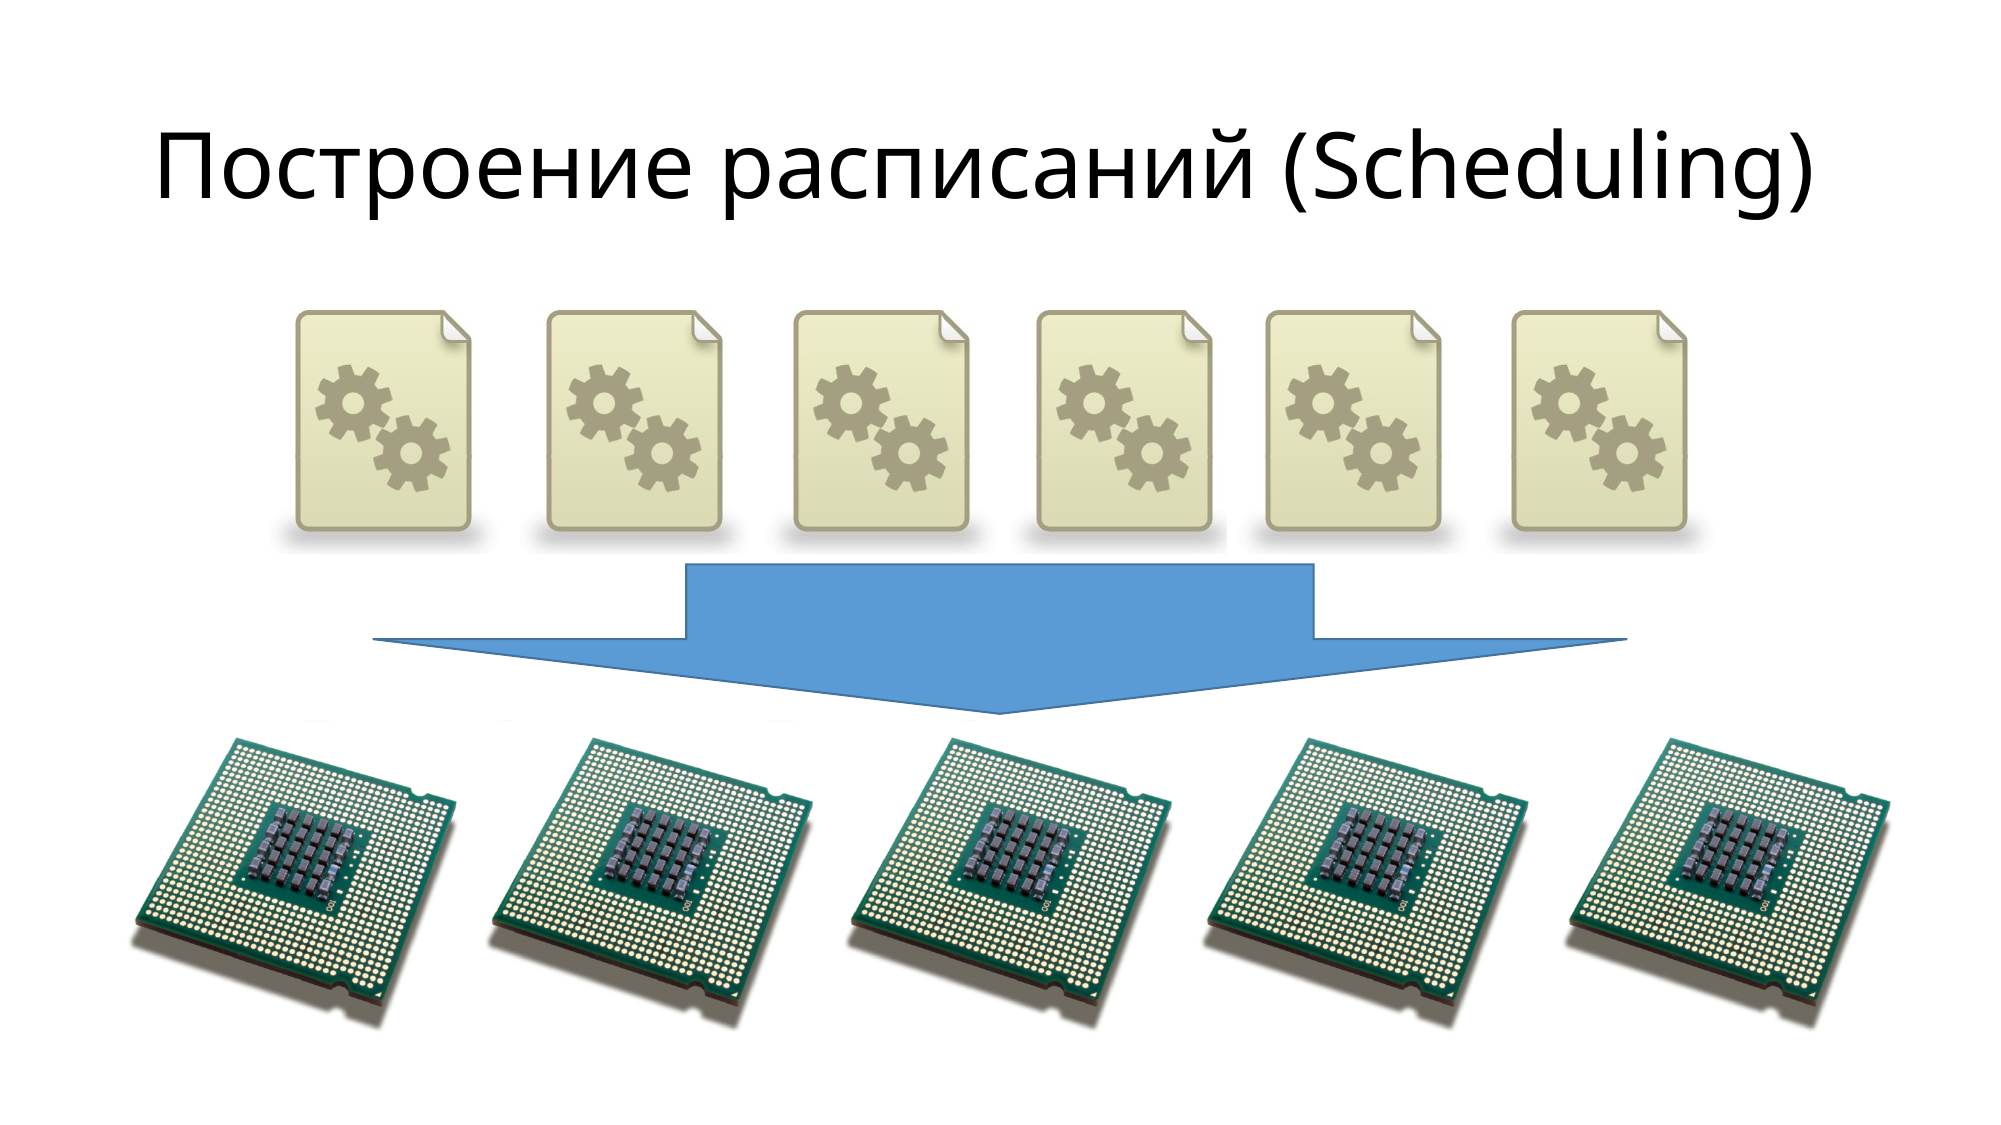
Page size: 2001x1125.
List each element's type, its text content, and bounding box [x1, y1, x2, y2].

title Построение расписаний (Scheduling) [137, 59, 1863, 278]
text_box [372, 563, 1628, 715]
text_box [111, 722, 1917, 1050]
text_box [257, 302, 1725, 554]
